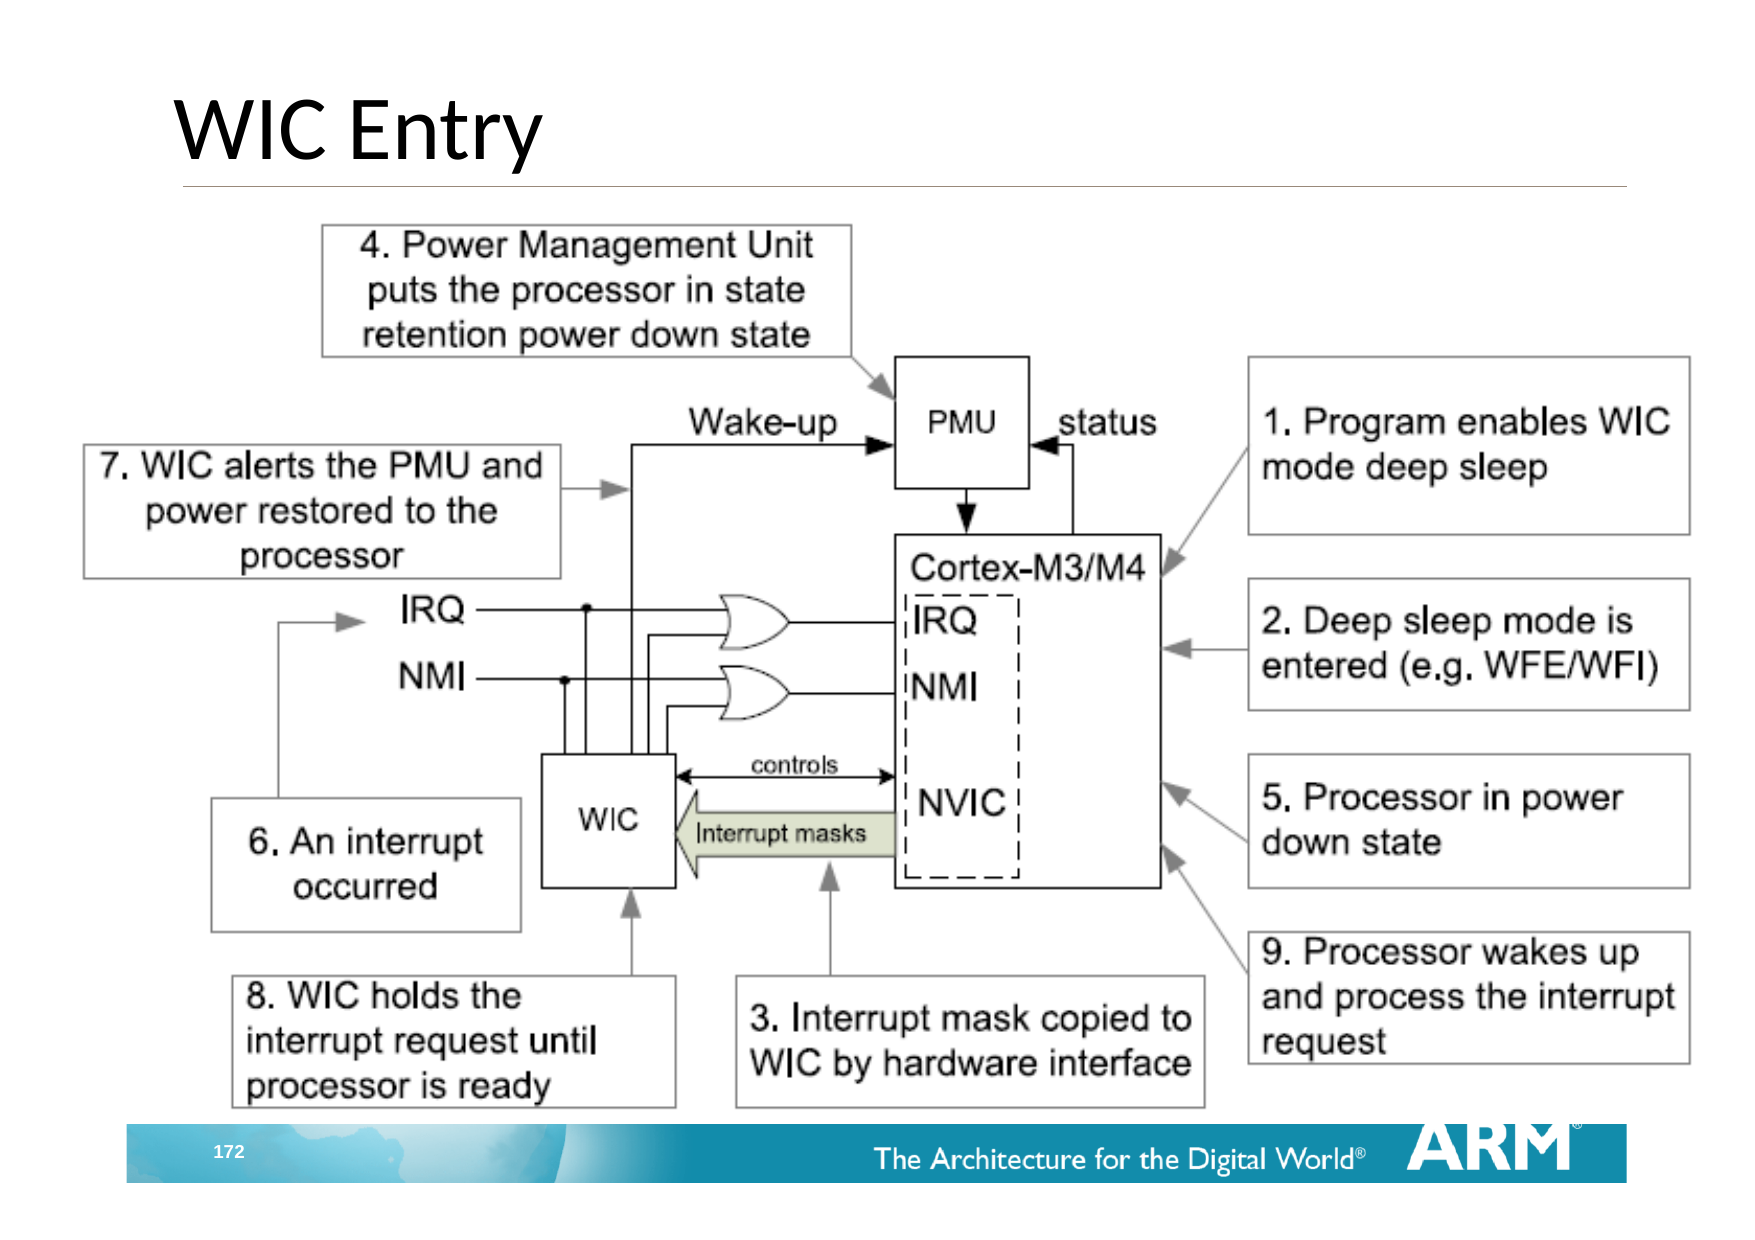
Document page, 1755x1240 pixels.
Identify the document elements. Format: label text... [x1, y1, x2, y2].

slide_number 172 [198, 1139, 287, 1187]
picture [27, 187, 1727, 1183]
title WIC Entry [173, 80, 1581, 172]
